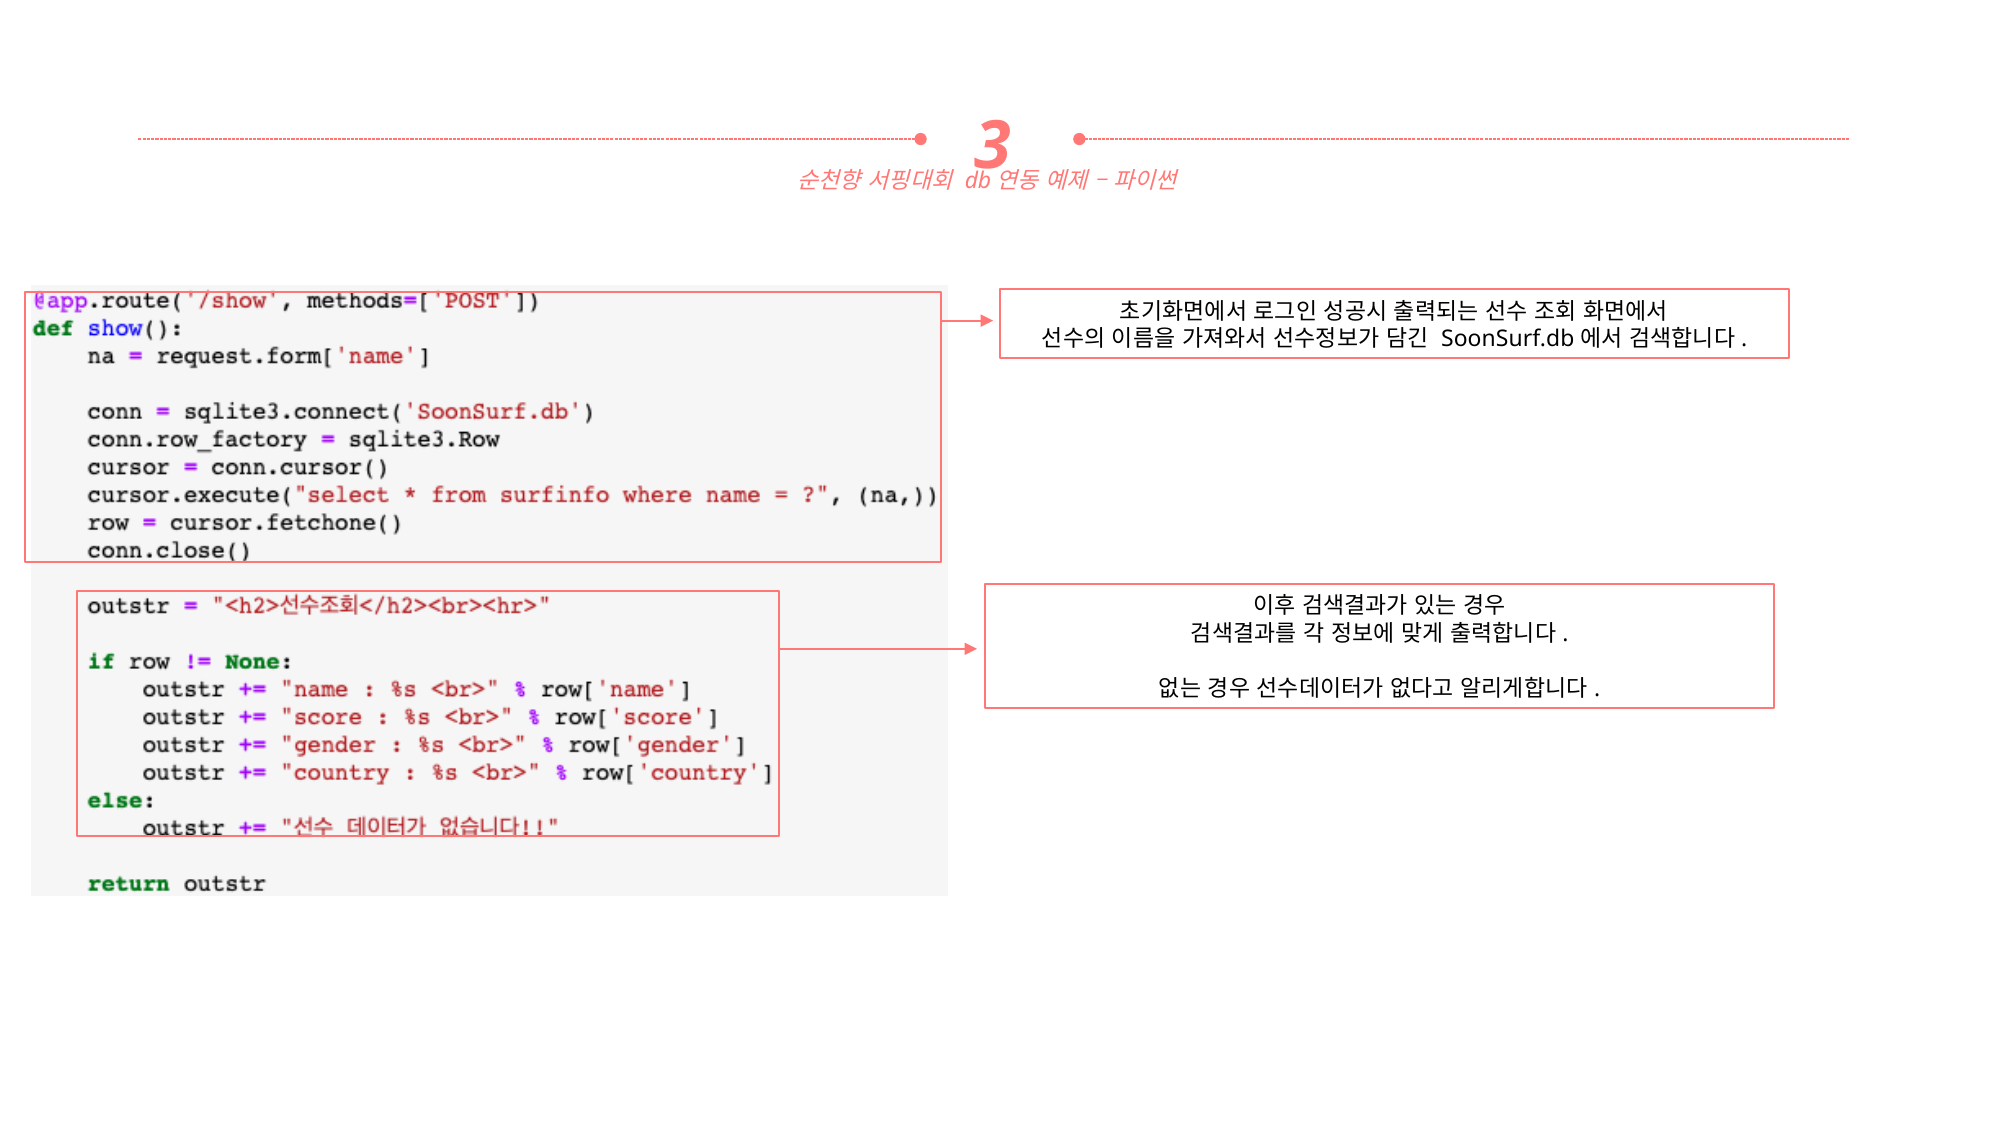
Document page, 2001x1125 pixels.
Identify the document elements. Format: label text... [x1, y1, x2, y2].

picture [31, 285, 948, 896]
text_box 초기화면에서 로그인 성공시 출력되는 선수 조회 화면에서 선수의 이름을 가져와서 선수정보가 담긴 SoonSurf.db에서 검색합니다. [999, 288, 1790, 359]
text_box [24, 291, 31, 563]
text_box 이후 검색결과가 있는 경우 검색결과를 각 정보에 맞게 출력합니다. 없는 경우 선수데이터가 없다고 알리게합니다. [985, 583, 1775, 709]
text_box 순천향 서핑대회 db연동 예제 – 파이썬 [125, 157, 1850, 201]
text_box 3 [606, 54, 1380, 157]
